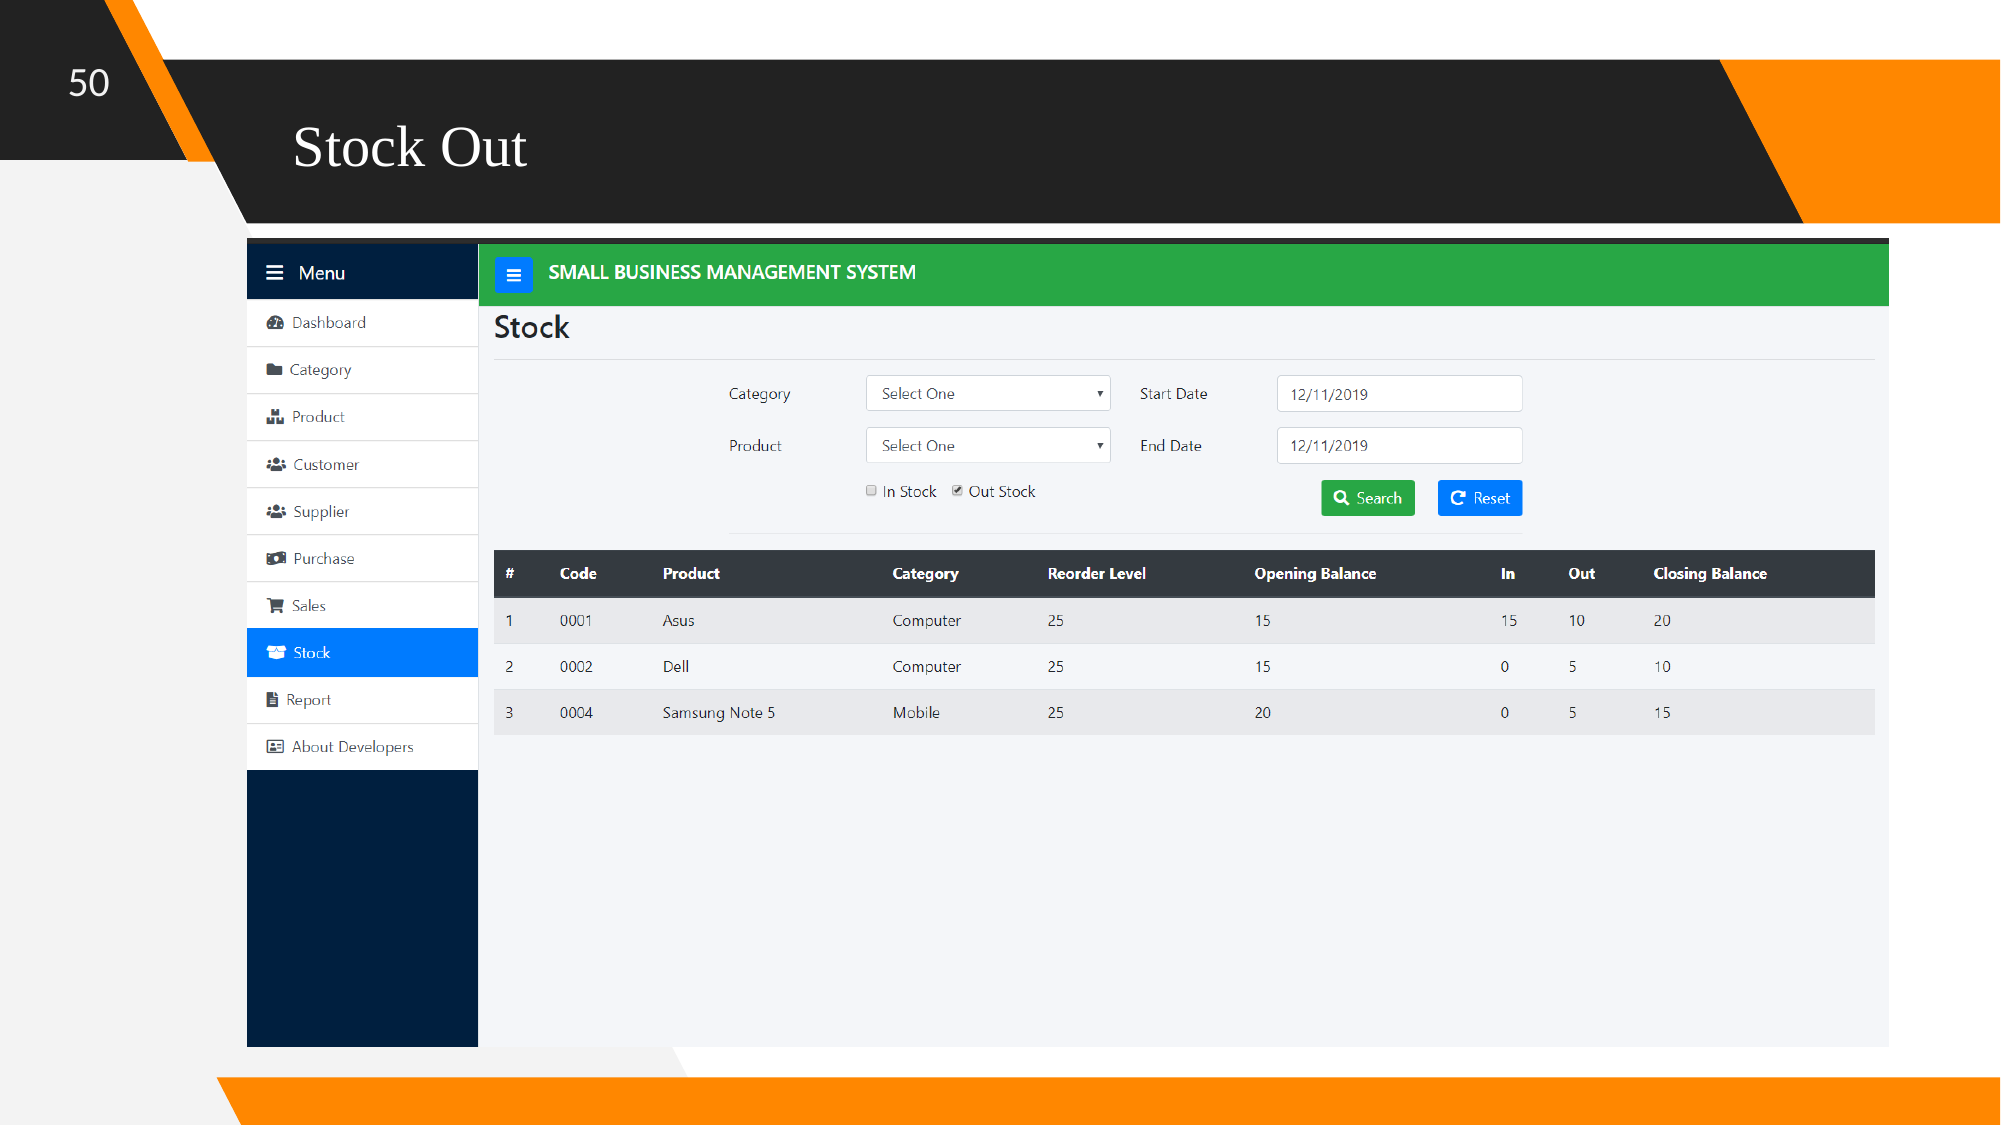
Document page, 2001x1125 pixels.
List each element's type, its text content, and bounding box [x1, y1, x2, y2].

text_box Stock Out [278, 100, 543, 186]
slide_number 50 [0, 0, 131, 160]
picture [247, 238, 1889, 1048]
